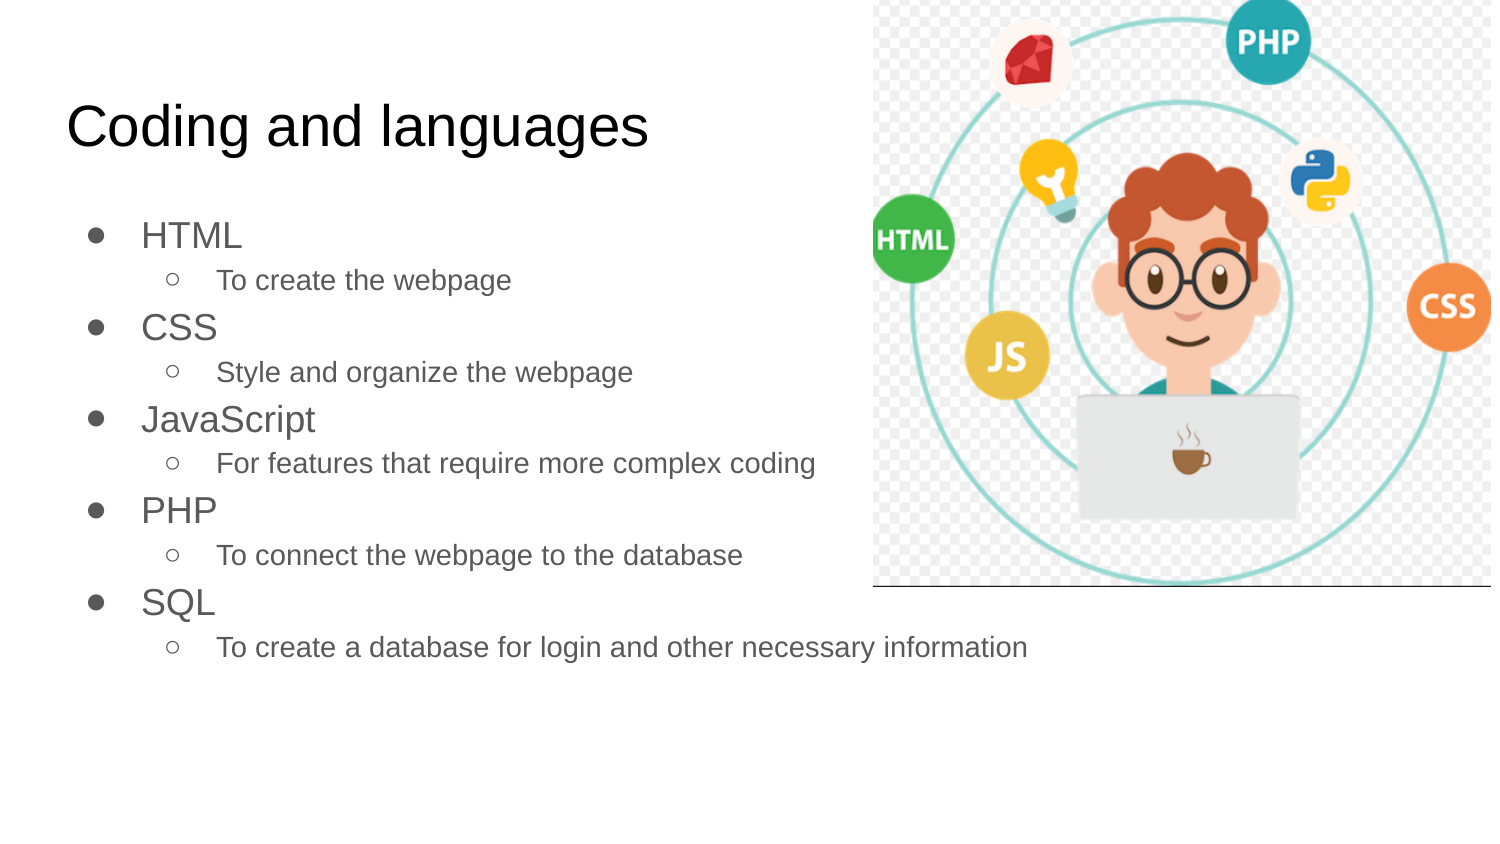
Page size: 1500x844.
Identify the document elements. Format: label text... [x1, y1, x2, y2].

picture [873, 0, 1492, 588]
list HTML To create the webpage CSS Style and organize the webpage JavaScript For features that require more complex coding PHP To connect the webpage to the database SQL To create a database for login and other necessary information [51, 189, 1449, 750]
title Coding and languages [51, 72, 868, 167]
